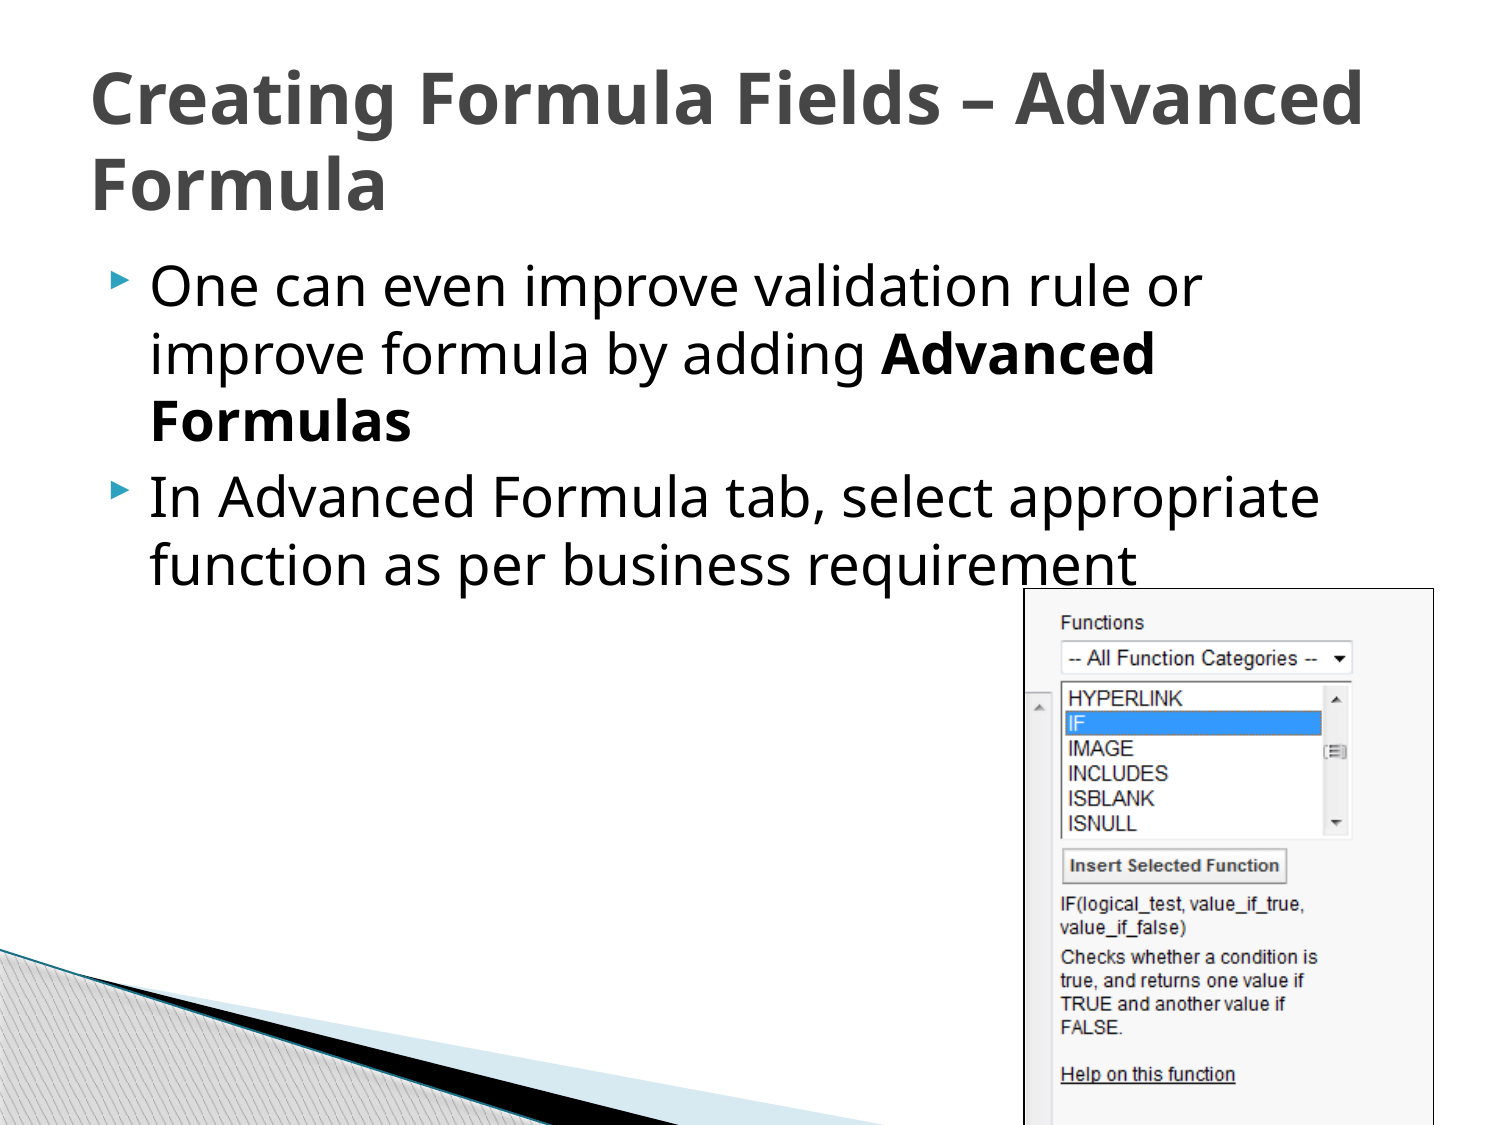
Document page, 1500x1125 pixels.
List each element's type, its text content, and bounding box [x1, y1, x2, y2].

picture [1024, 588, 1434, 1125]
title Creating Formula Fields – Advanced Formula [75, 45, 1425, 233]
list One can even improve validation rule or improve formula by adding Advanced Formulas In Advanced Formula tab, select appropriate function as per business requirement [75, 243, 1425, 986]
